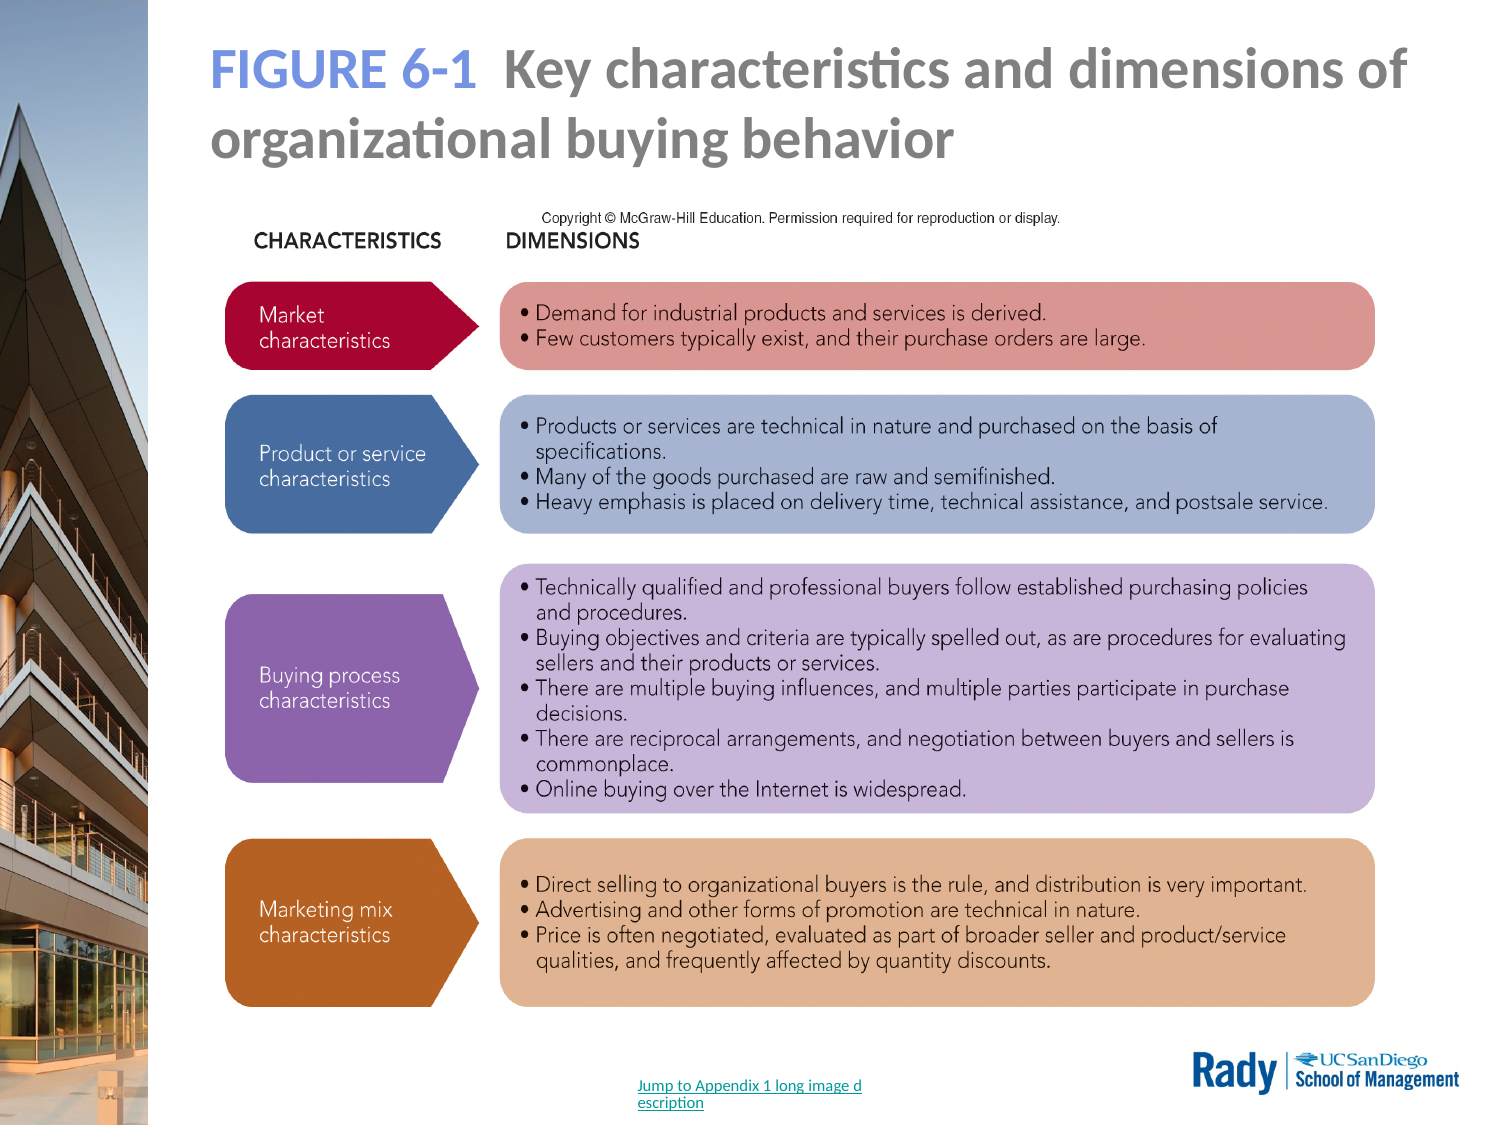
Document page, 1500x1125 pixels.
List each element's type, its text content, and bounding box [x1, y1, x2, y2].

picture [0, 0, 148, 1125]
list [224, 212, 1376, 1008]
picture [1187, 1044, 1463, 1101]
list Jump to Appendix 1 long image description [637, 1074, 863, 1092]
title FIGURE 6-1 Key characteristics and dimensions of organizational buying behavior [194, 49, 1500, 151]
